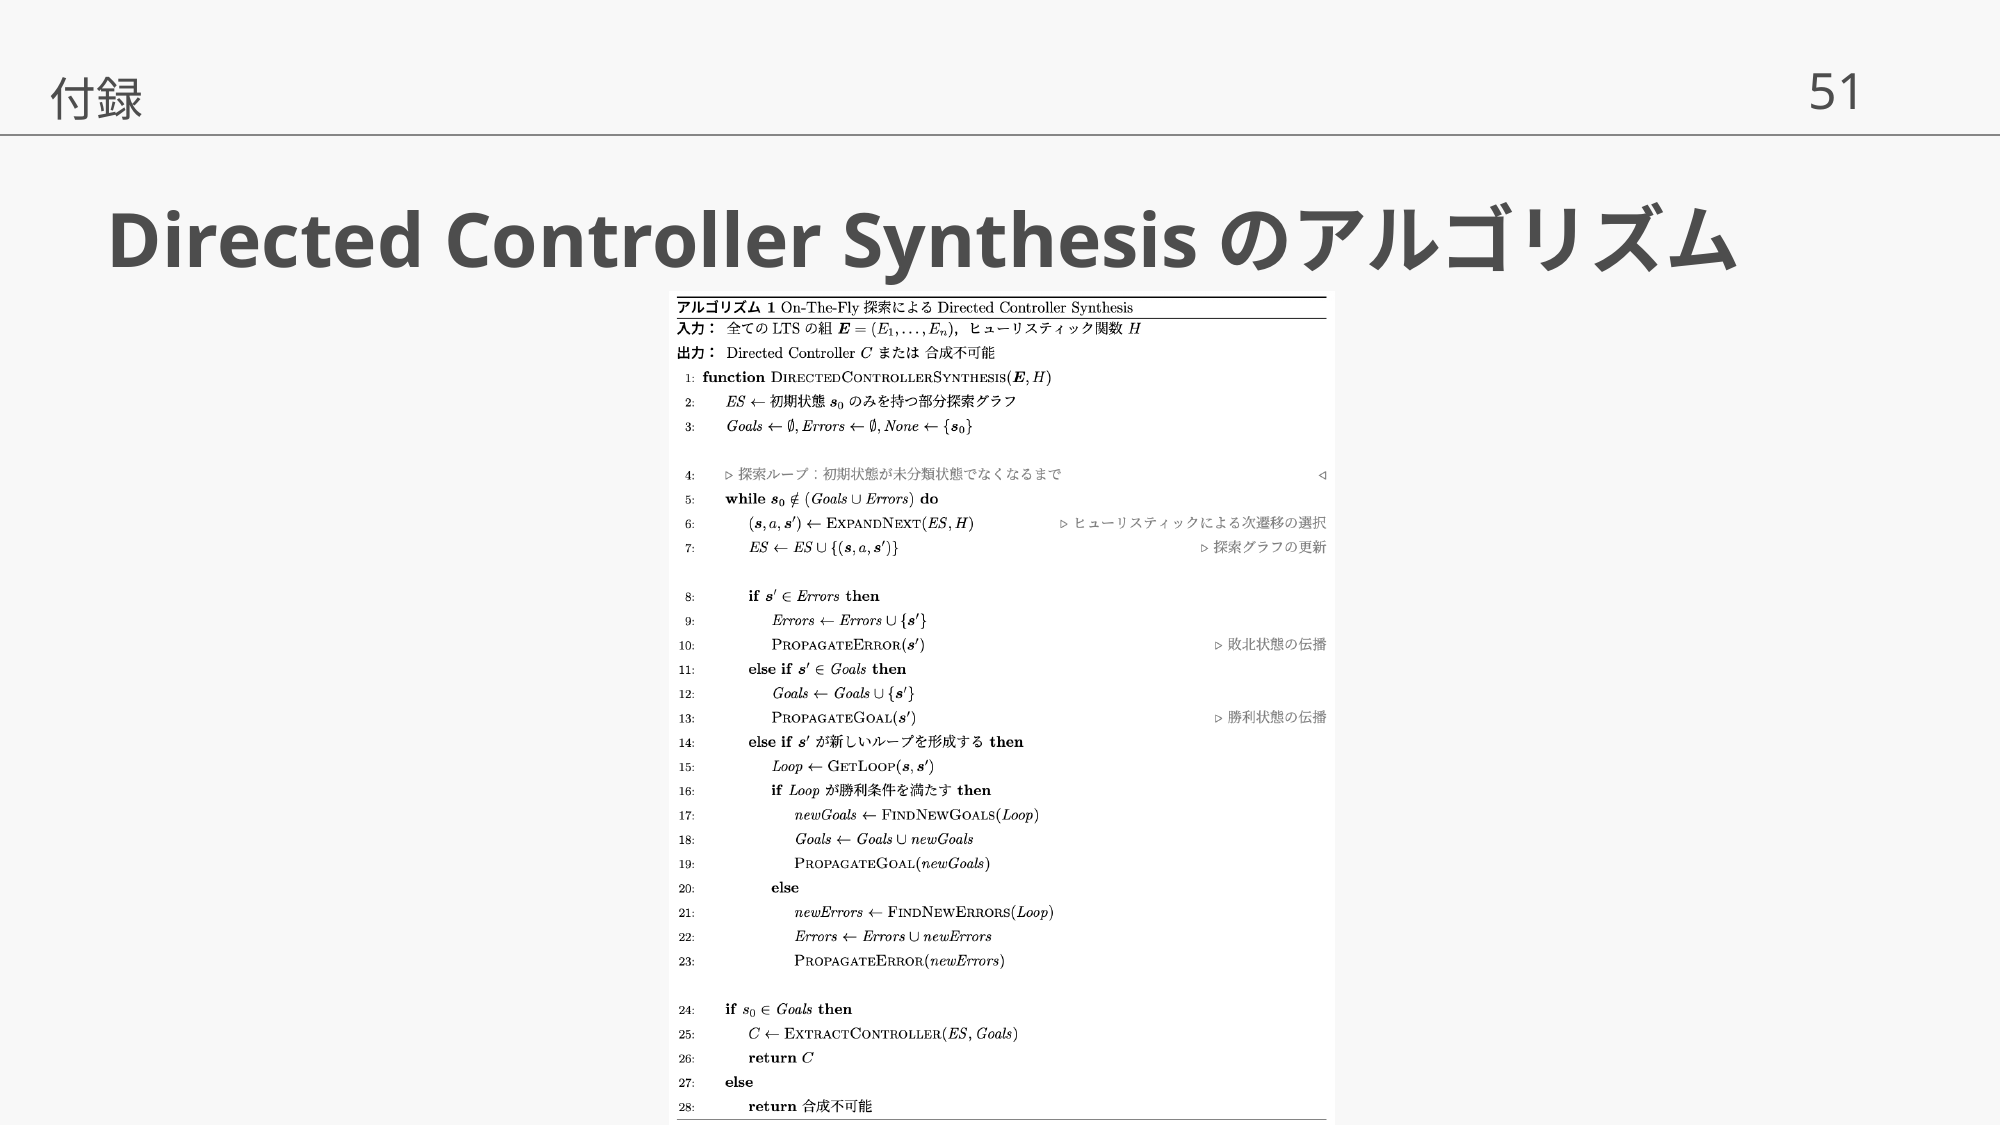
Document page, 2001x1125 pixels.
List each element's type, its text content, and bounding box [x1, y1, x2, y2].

title Directed Controller Synthesisのアルゴリズム [91, 166, 1913, 321]
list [669, 291, 1335, 1125]
list 付録 [34, 57, 1914, 135]
